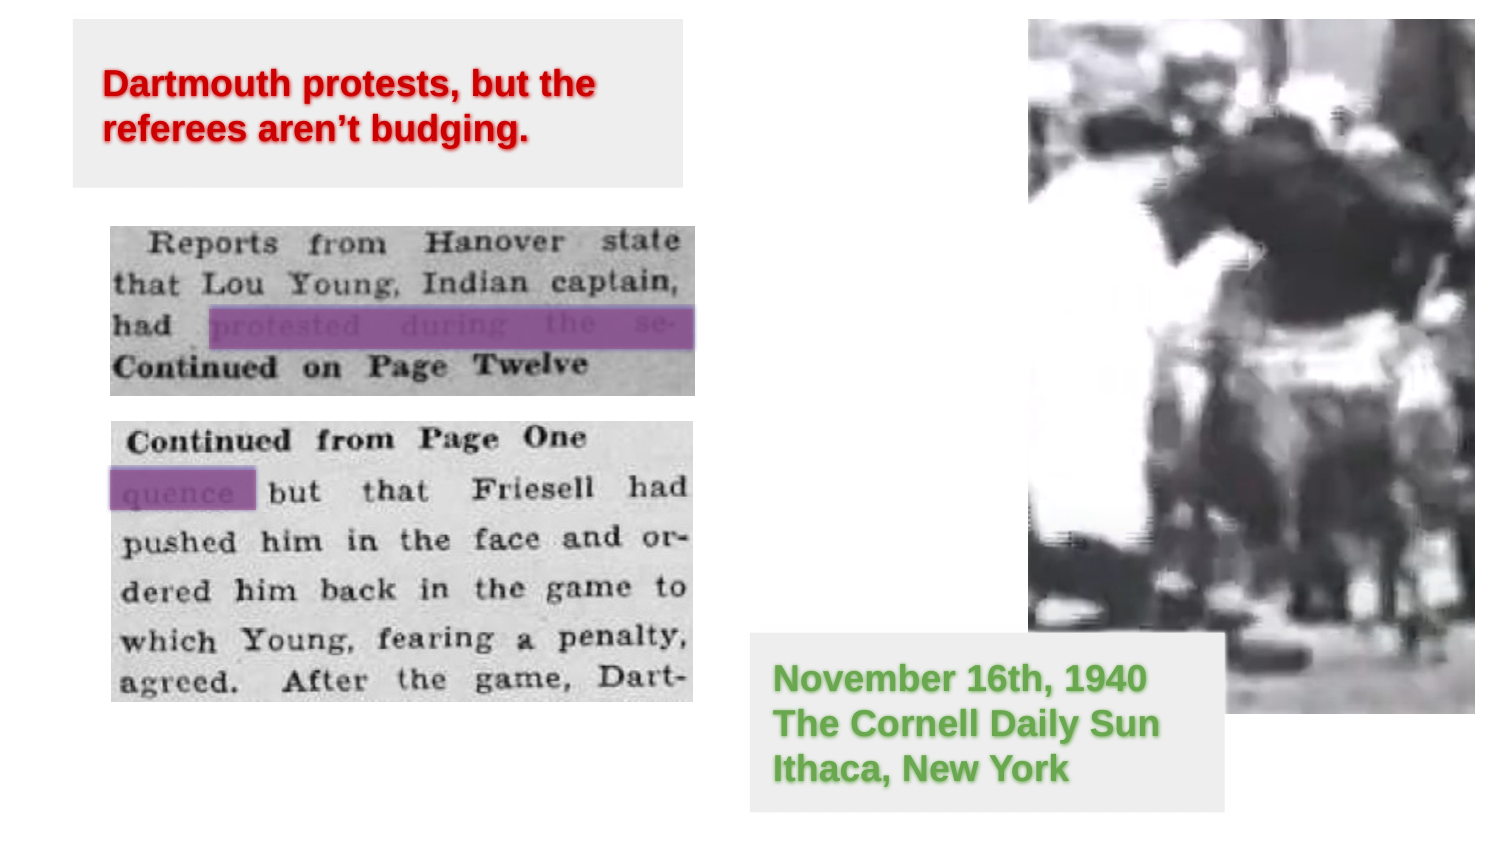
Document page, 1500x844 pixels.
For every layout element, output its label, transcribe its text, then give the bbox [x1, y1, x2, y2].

picture [109, 421, 693, 702]
text_box November 16th, 1940 The Cornell Daily Sun Ithaca, New York [757, 639, 1205, 805]
picture [109, 226, 695, 396]
text_box Dartmouth protests, but the referees aren’t budging. [87, 44, 669, 165]
picture [1027, 18, 1475, 714]
text_box [749, 632, 1225, 813]
text_box [72, 19, 683, 188]
